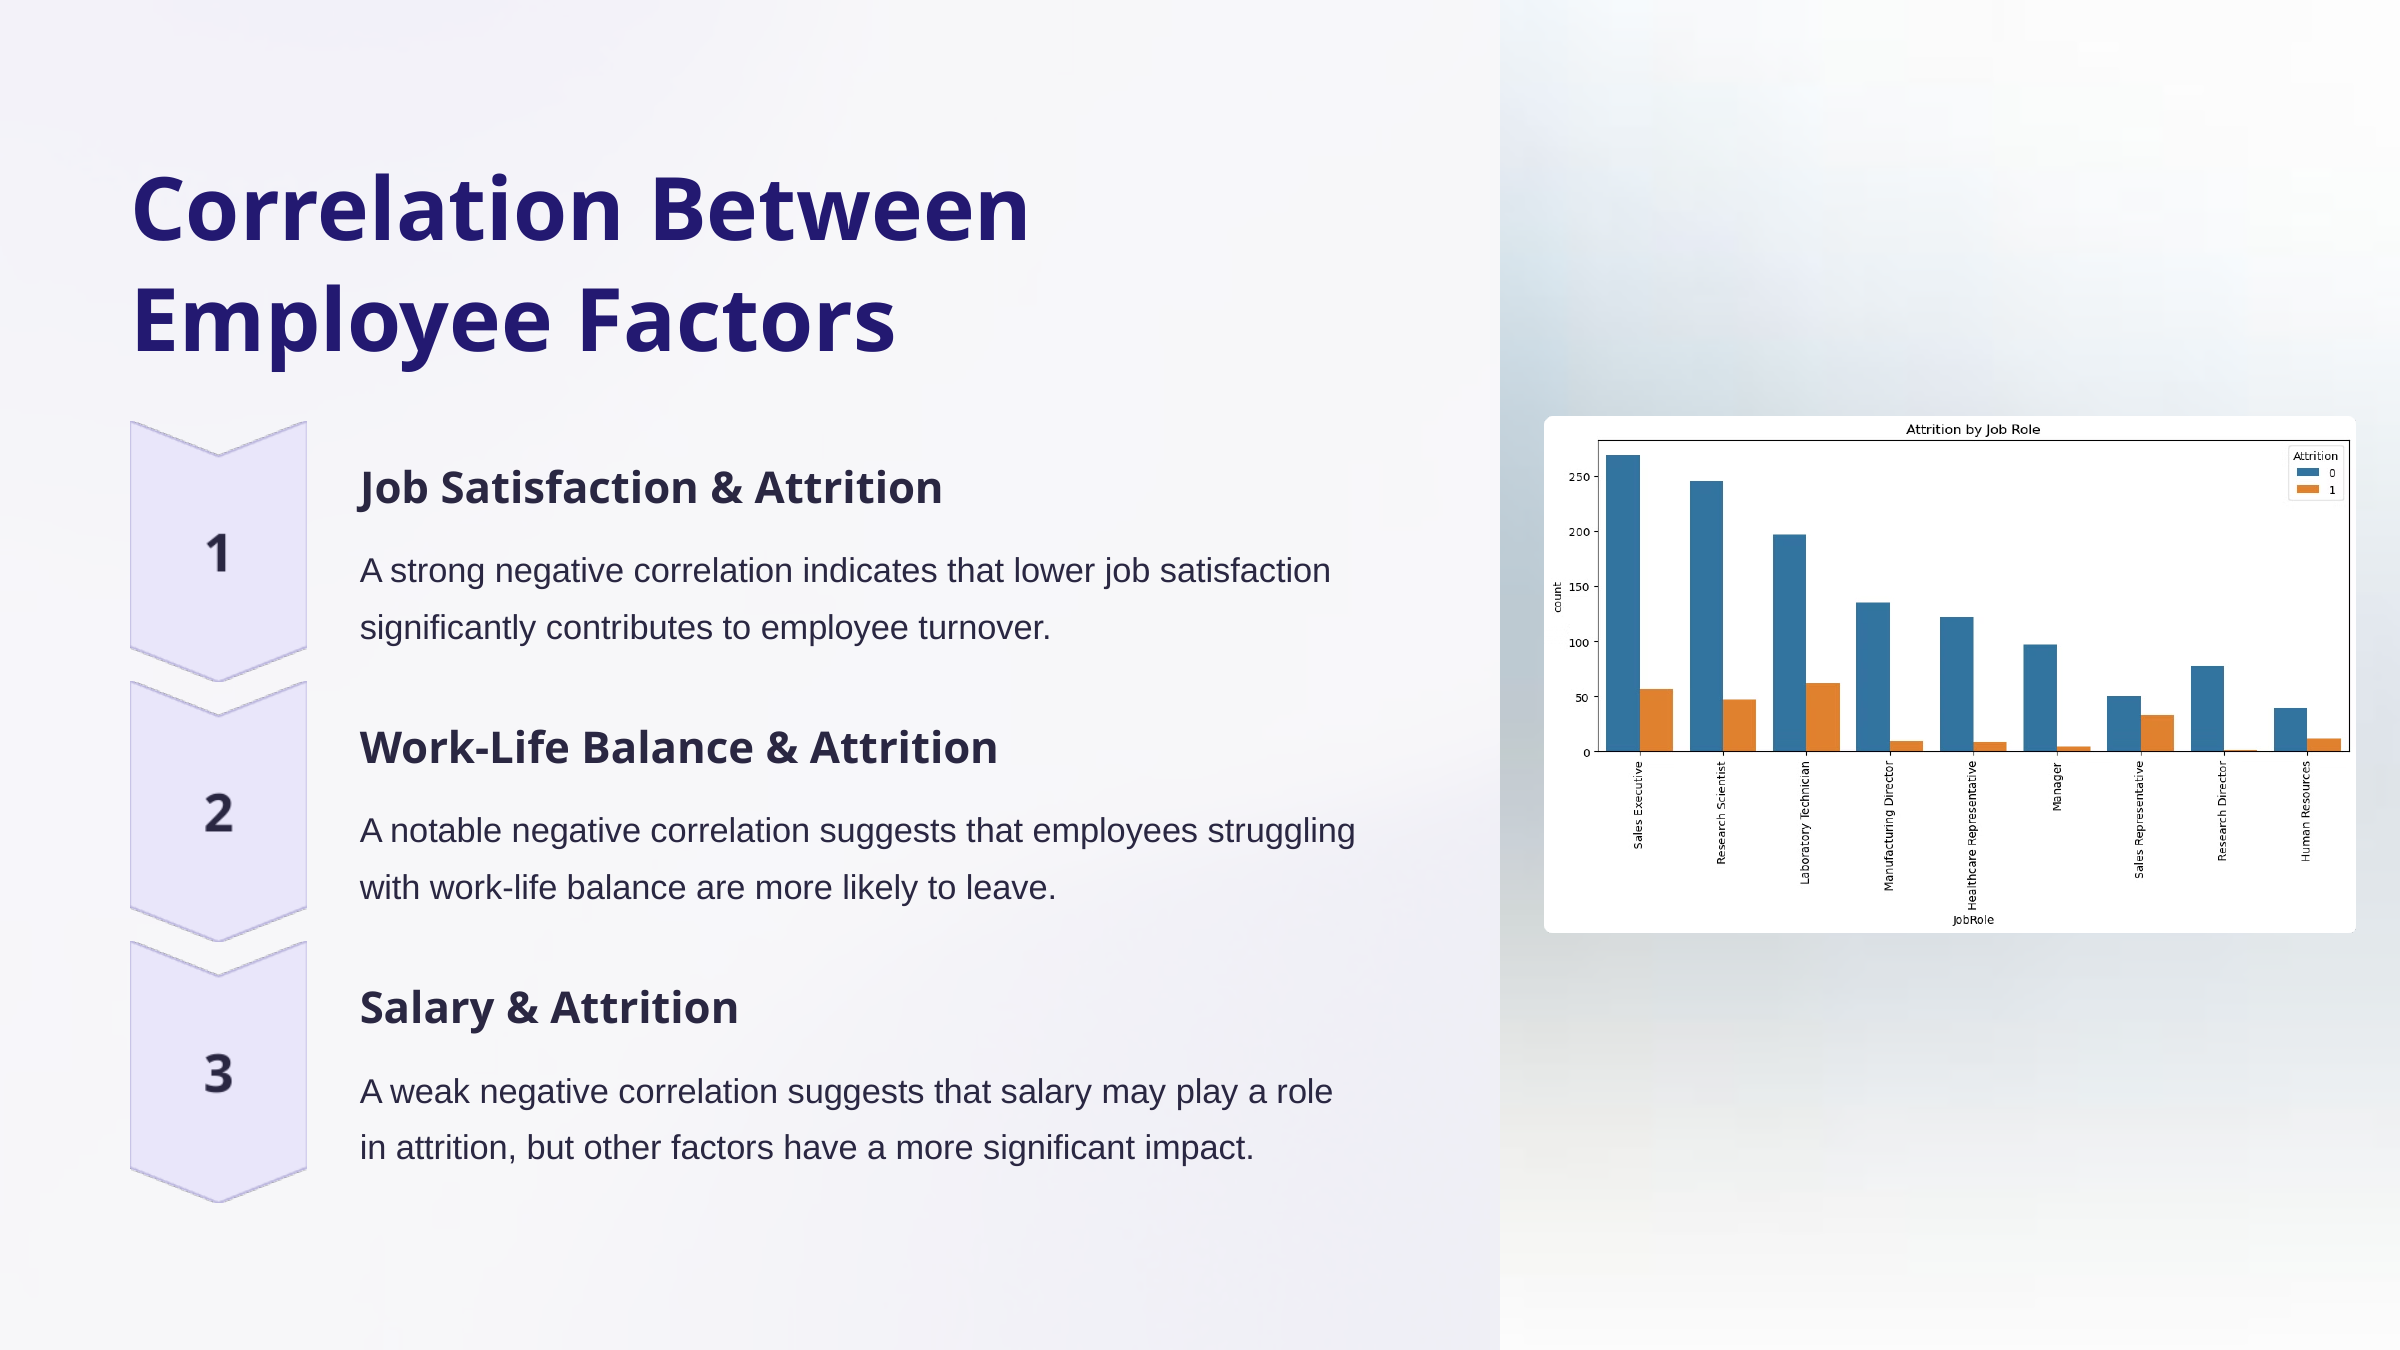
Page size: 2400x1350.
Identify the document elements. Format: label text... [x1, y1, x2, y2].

picture [130, 421, 307, 1203]
text_box Correlation Between Employee Factors [130, 147, 1370, 369]
text_box A strong negative correlation indicates that lower job satisfaction significantly contributes to employee turnover. [359, 533, 1370, 647]
text_box Salary & Attrition [359, 977, 802, 1033]
text_box A notable negative correlation suggests that employees struggling with work-life balance are more likely to leave. [359, 793, 1370, 907]
text_box A weak negative correlation suggests that salary may play a role in attrition, but other factors have a more significant impact. [359, 1053, 1370, 1167]
text_box Job Satisfaction & Attrition [359, 457, 923, 513]
text_box Work-Life Balance & Attrition [359, 717, 970, 773]
picture [1499, 0, 2400, 1350]
